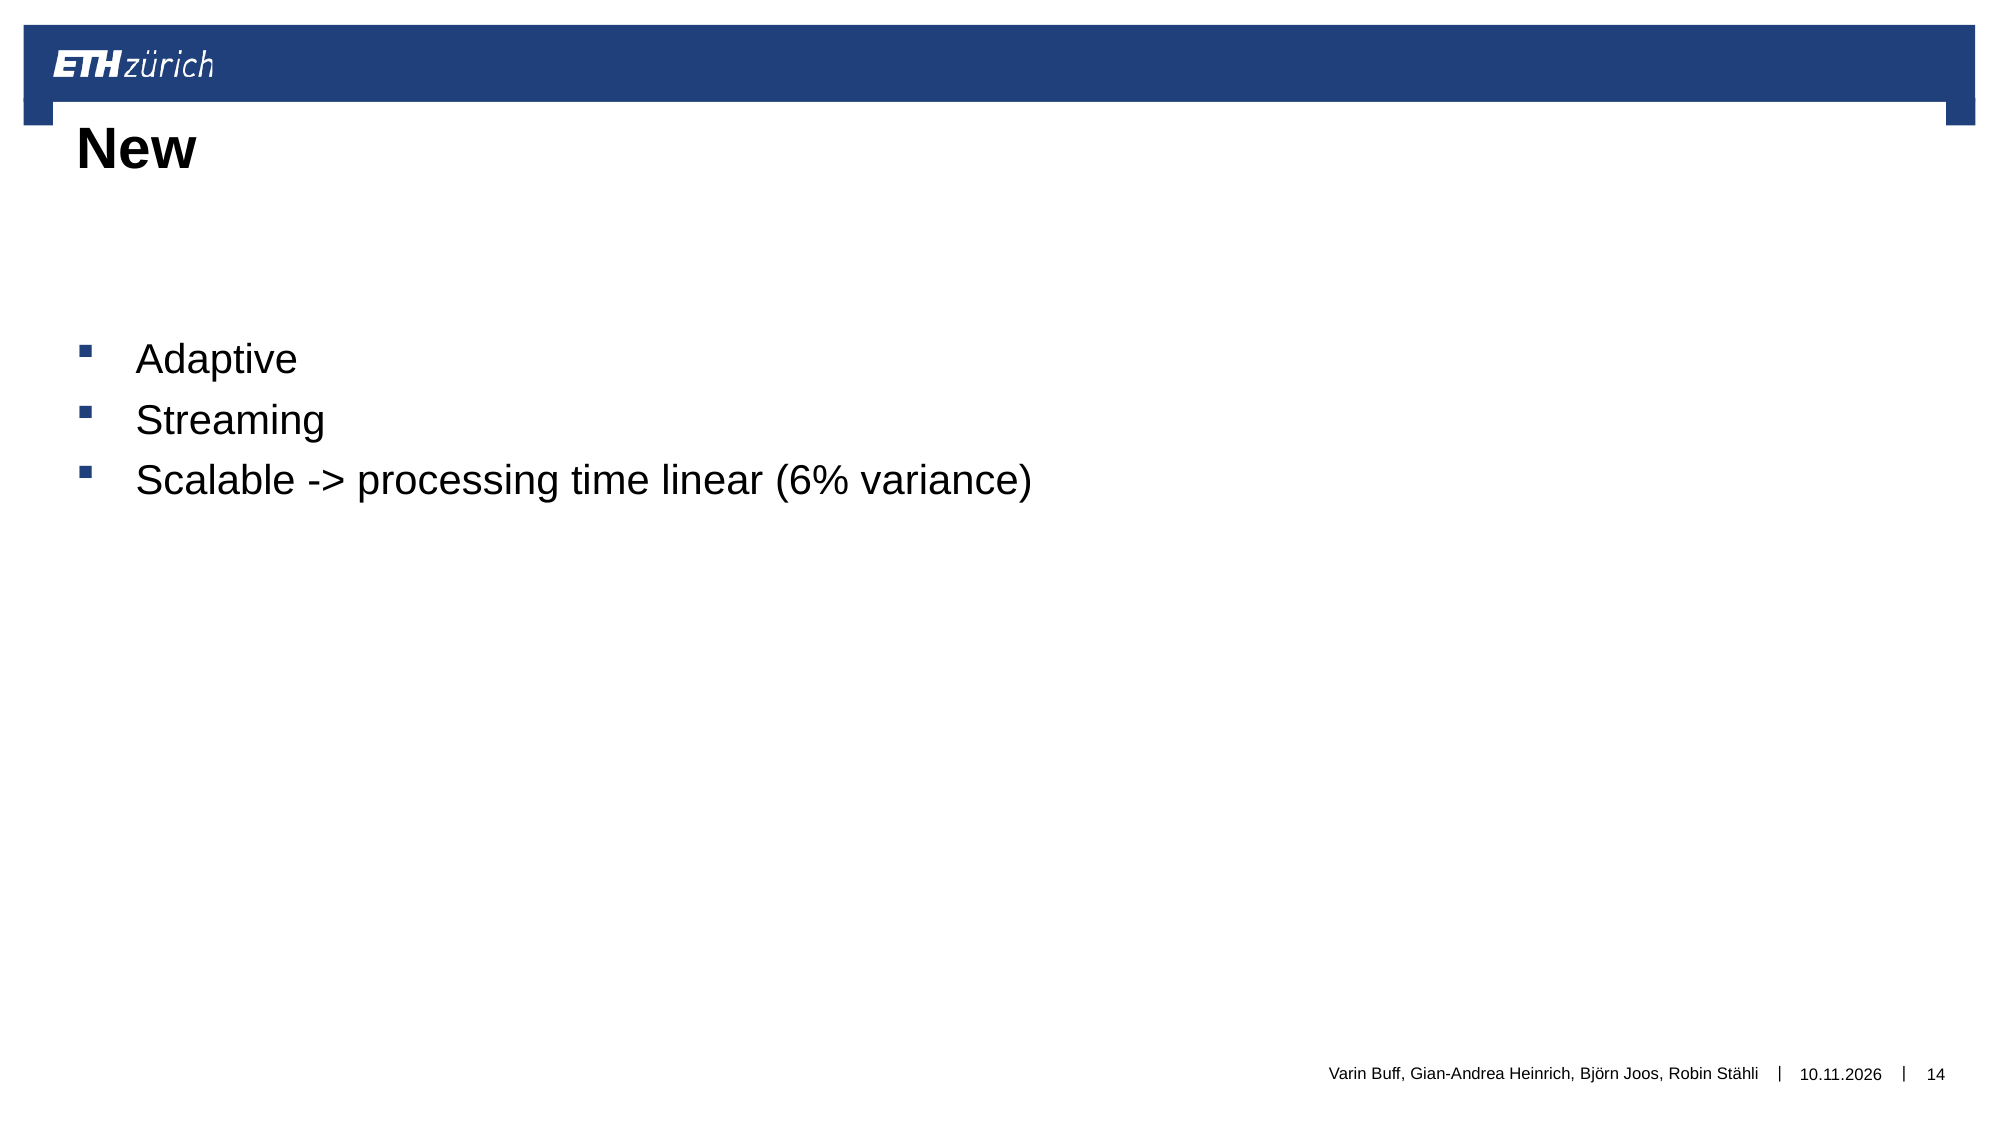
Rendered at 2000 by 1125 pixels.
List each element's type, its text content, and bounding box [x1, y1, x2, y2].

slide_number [1790, 1034, 1892, 1112]
slide_number 14 [1906, 1034, 1966, 1112]
title New [53, 101, 1946, 262]
list Adaptive Streaming Scalable -> processing time linear (6% variance) [53, 332, 1945, 1024]
footer Varin Buff, Gian-Andrea Heinrich, Björn Joos, Robin Stähli [999, 1034, 1760, 1111]
